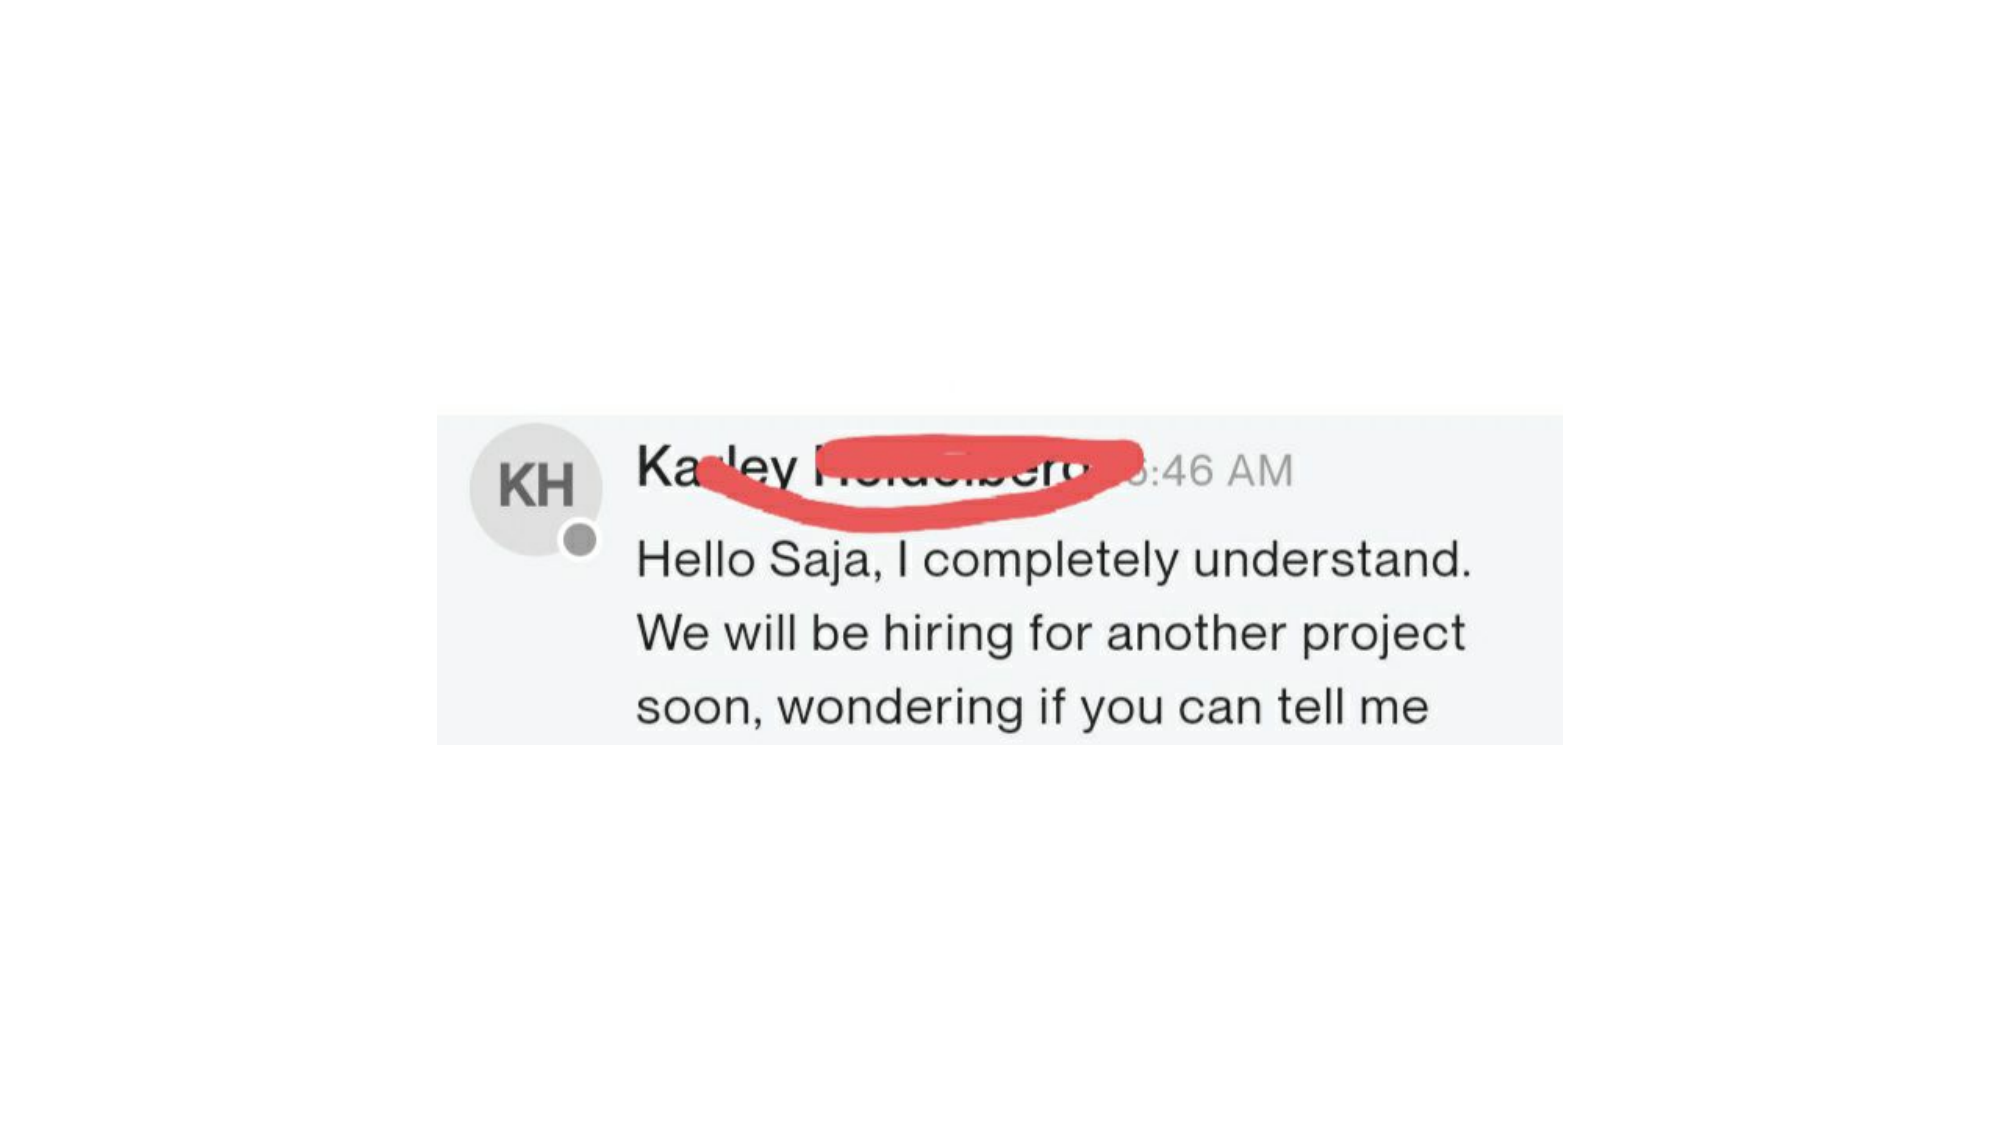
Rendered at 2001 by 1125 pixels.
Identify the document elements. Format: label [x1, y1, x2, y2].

picture [437, 380, 1563, 745]
